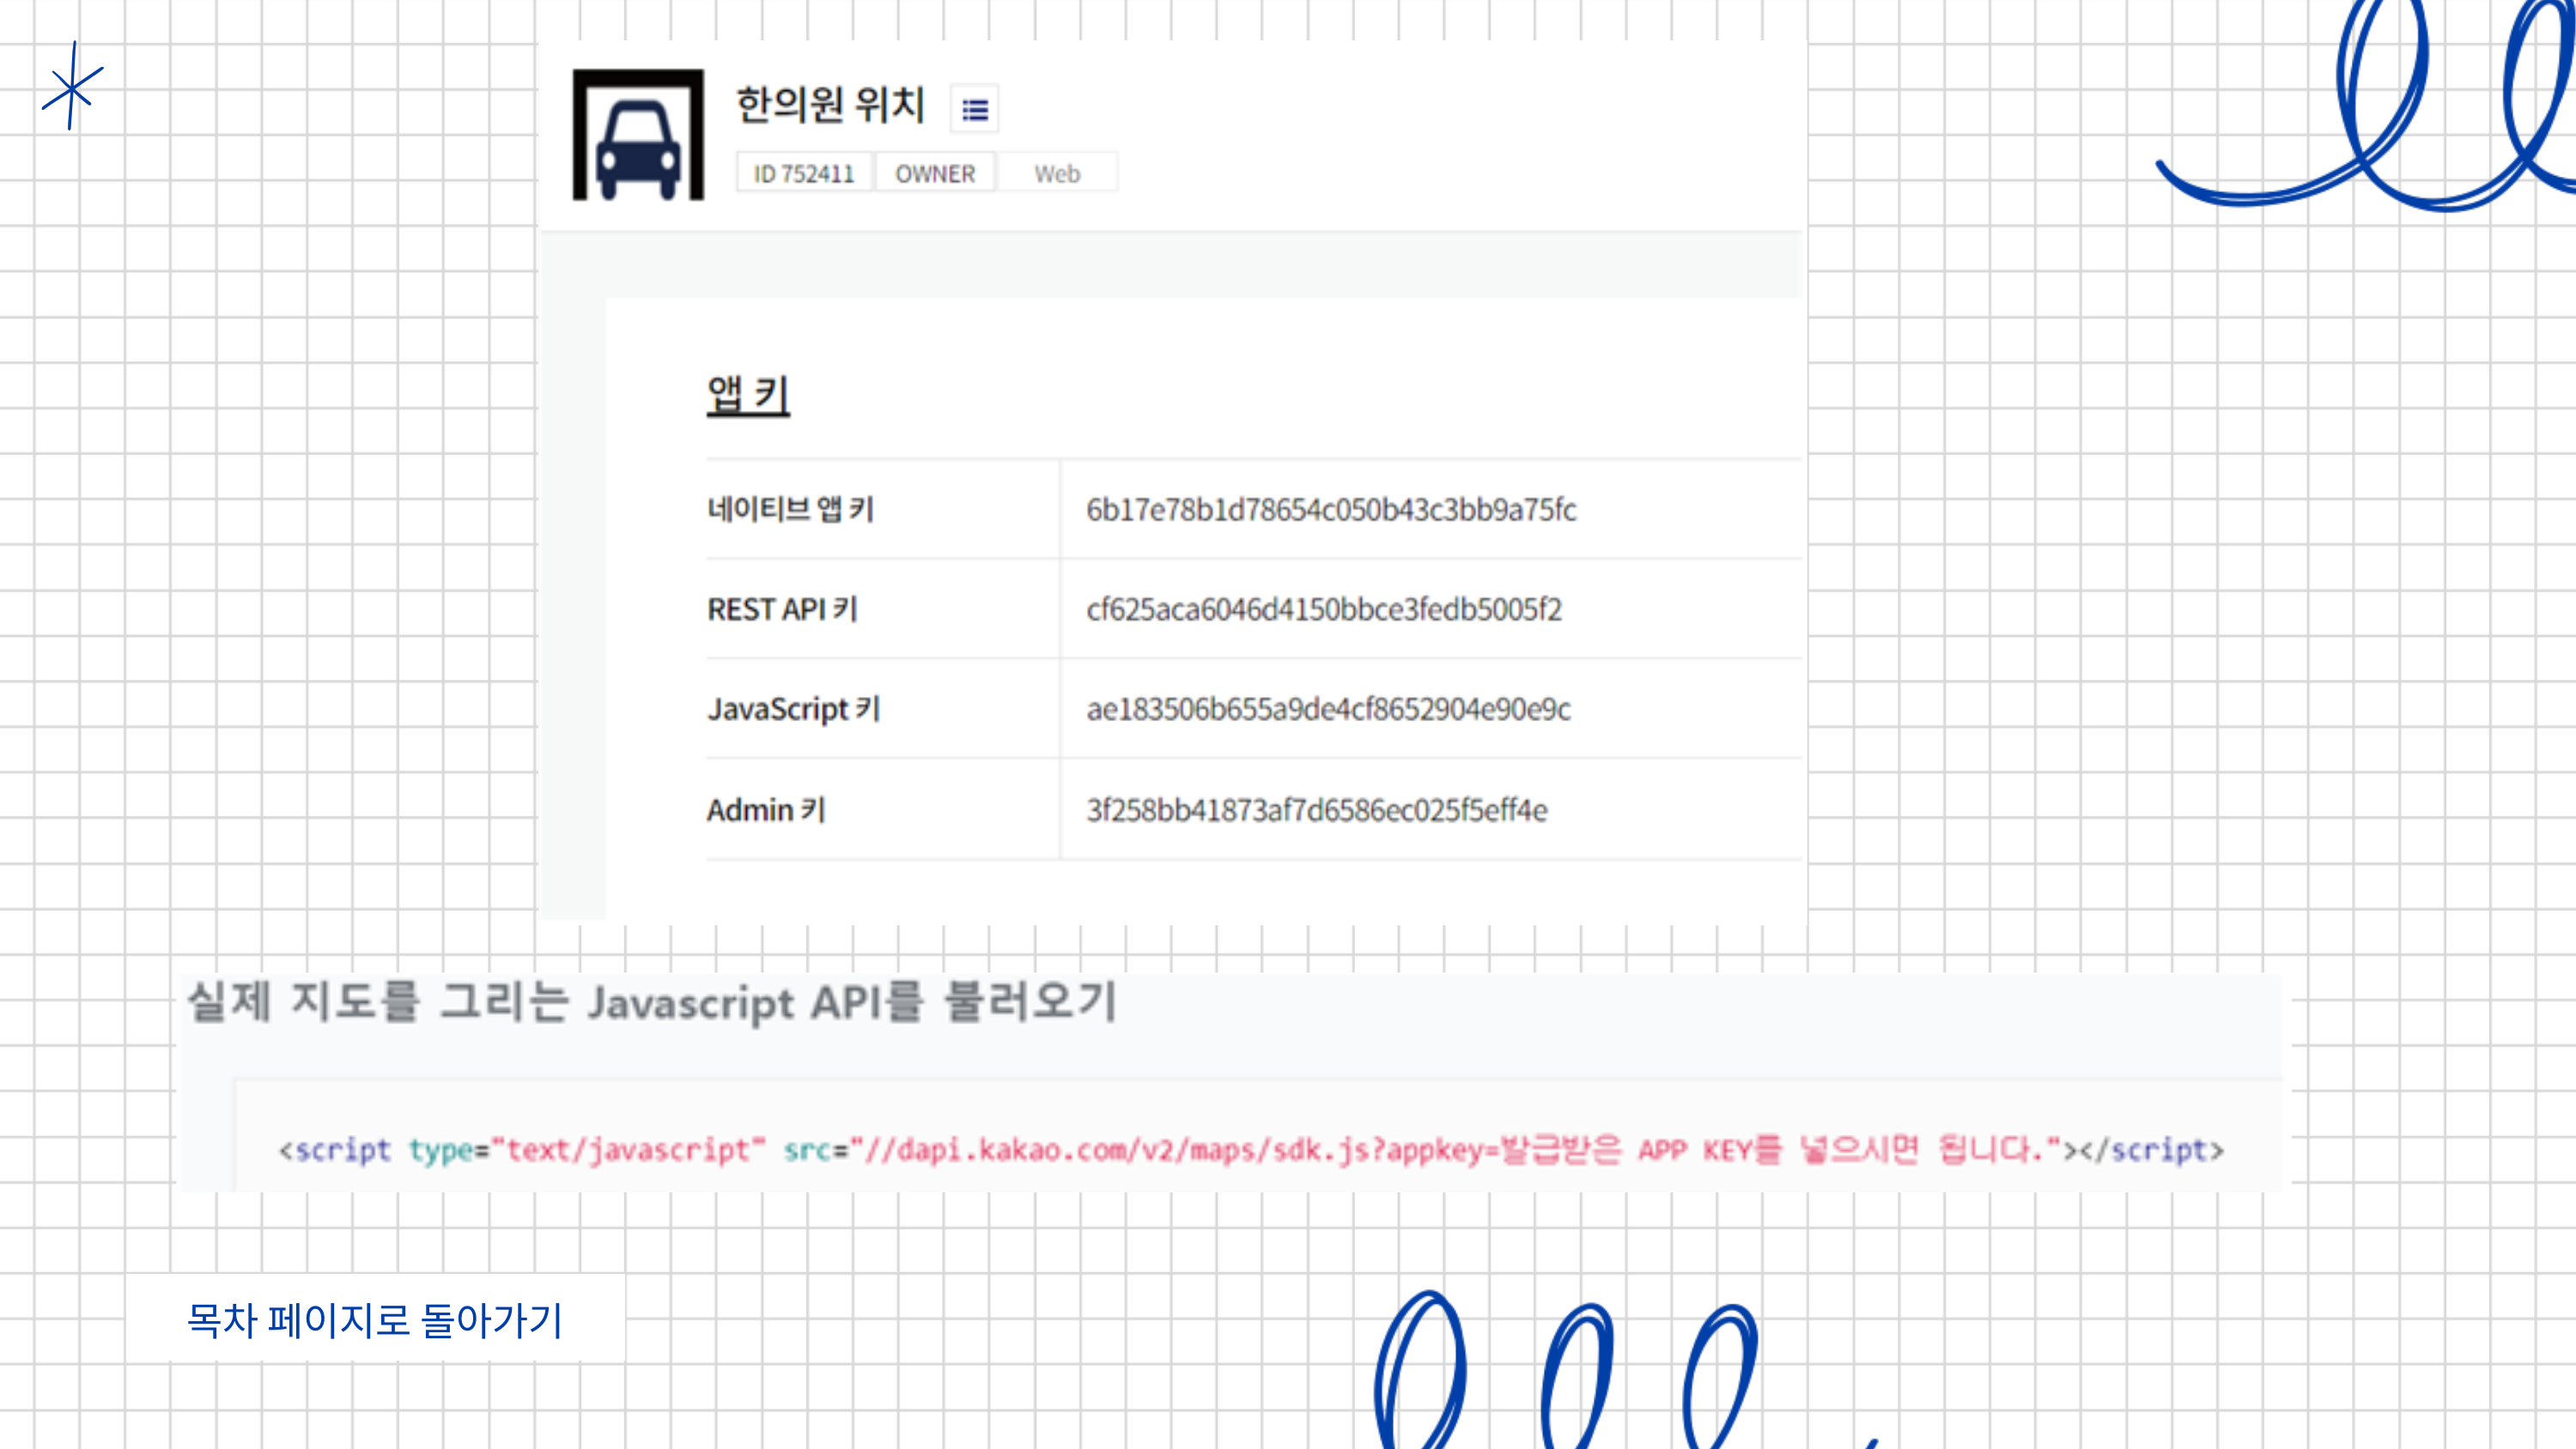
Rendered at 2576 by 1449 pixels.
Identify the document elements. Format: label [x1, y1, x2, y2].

text_box [41, 40, 104, 130]
text_box [0, 0, 2576, 1449]
text_box [125, 1273, 625, 1361]
text_box [176, 973, 2293, 1192]
text_box [2155, 0, 2576, 215]
text_box [1193, 1288, 1880, 1449]
text_box [538, 40, 1807, 925]
